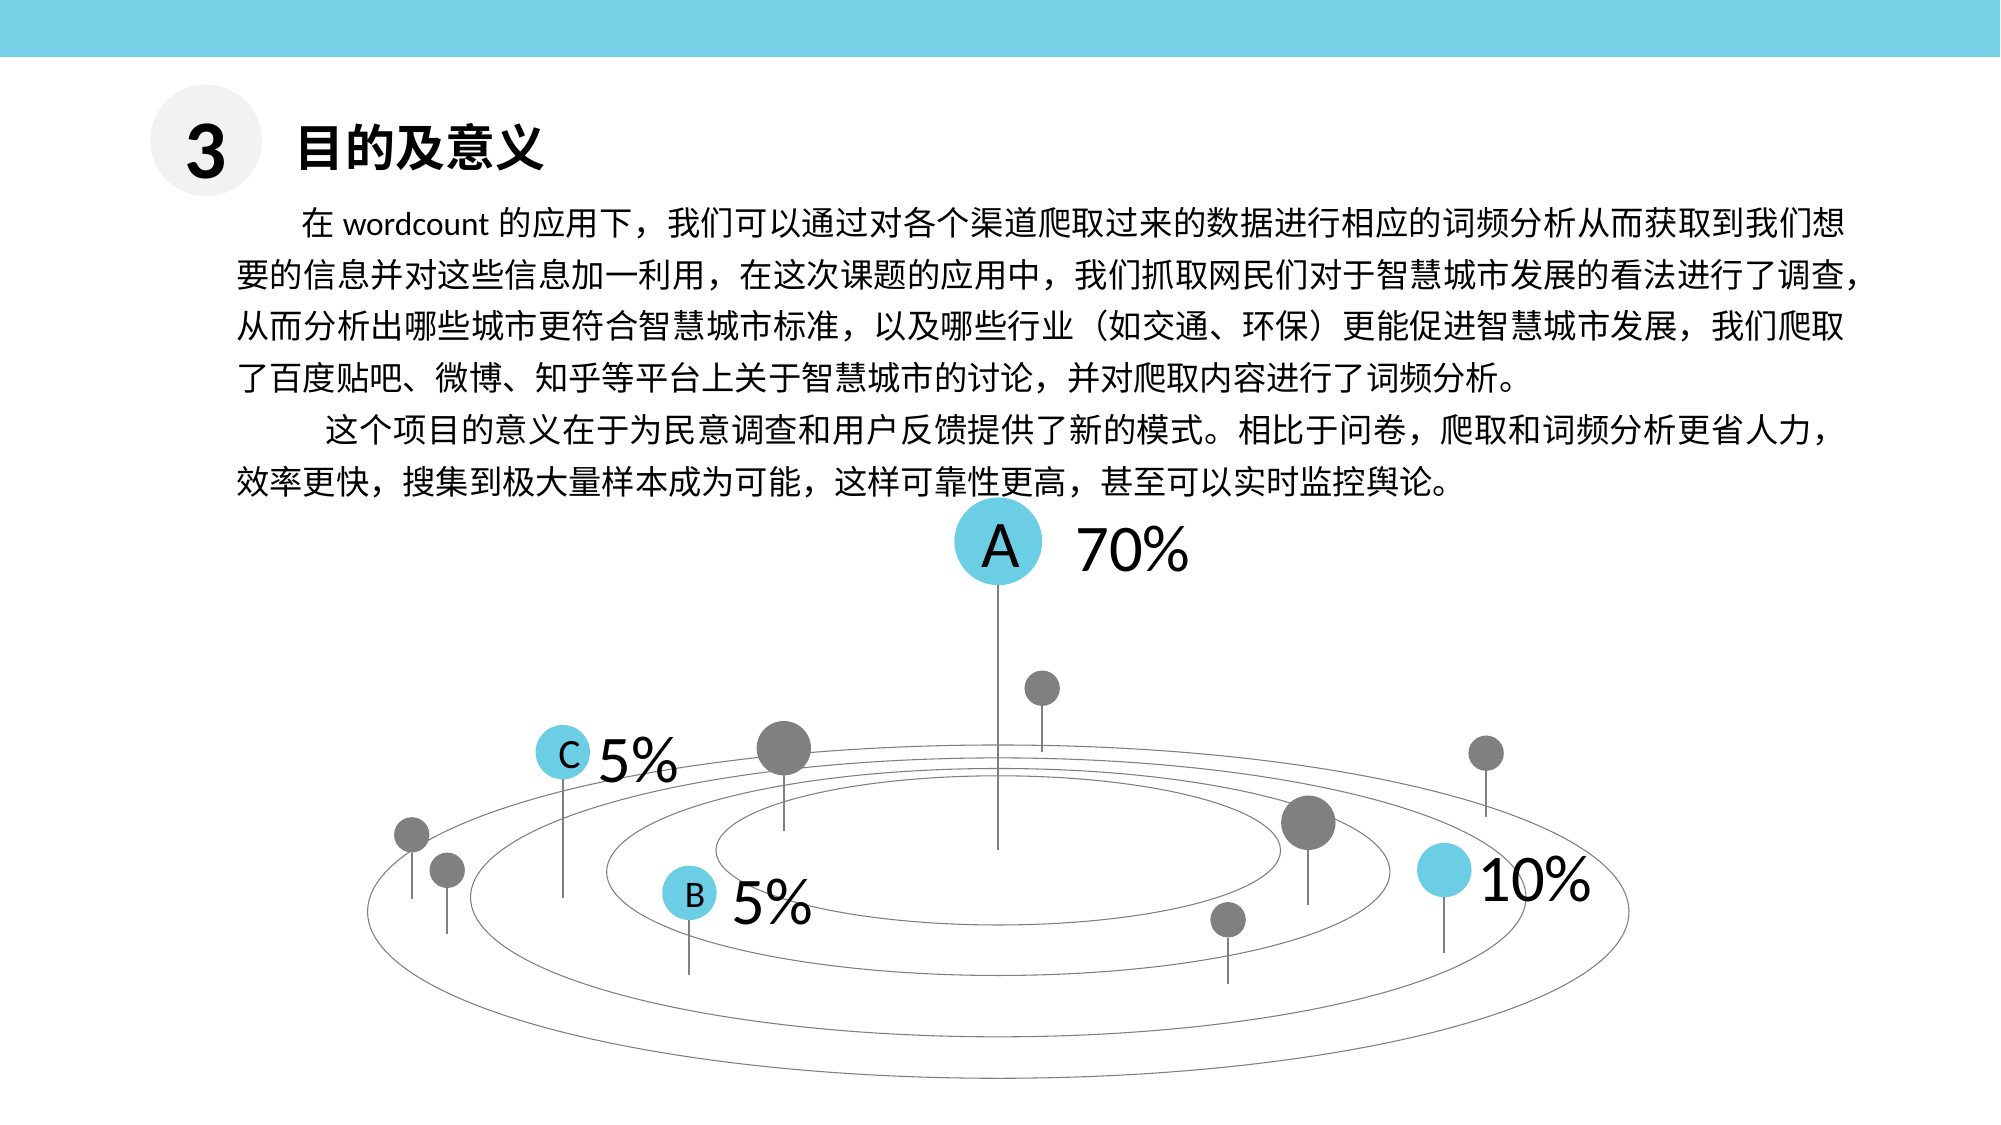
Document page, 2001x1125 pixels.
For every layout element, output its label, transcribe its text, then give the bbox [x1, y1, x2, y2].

list 目的及意义 [280, 96, 1026, 180]
text_box 在wordcount的应用下，我们可以通过对各个渠道爬取过来的数据进行相应的词频分析从而获取到我们想要的信息并对这些信息加一利用，在这次课题的应用中，我们抓取网民们对于智慧城市发展的看法进行了调查，从而分析出哪些城市更符合智慧城市标准，以及哪些行业（如交通、环保）更能促进智慧城市发展，我们爬取了百度贴吧、微博、知乎等平台上关于智慧城市的讨论，并对爬取内容进行了词频分析。 这个项目的意义在于为民意调查和用户反馈提供了新的模式。相比于问卷，爬取和词频分析更省人力，效率更快，搜集到极大量样本成为可能，这样可靠性更高，甚至可以实时监控舆论。 [221, 182, 1863, 509]
list 3 [131, 68, 281, 197]
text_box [367, 497, 1629, 1079]
